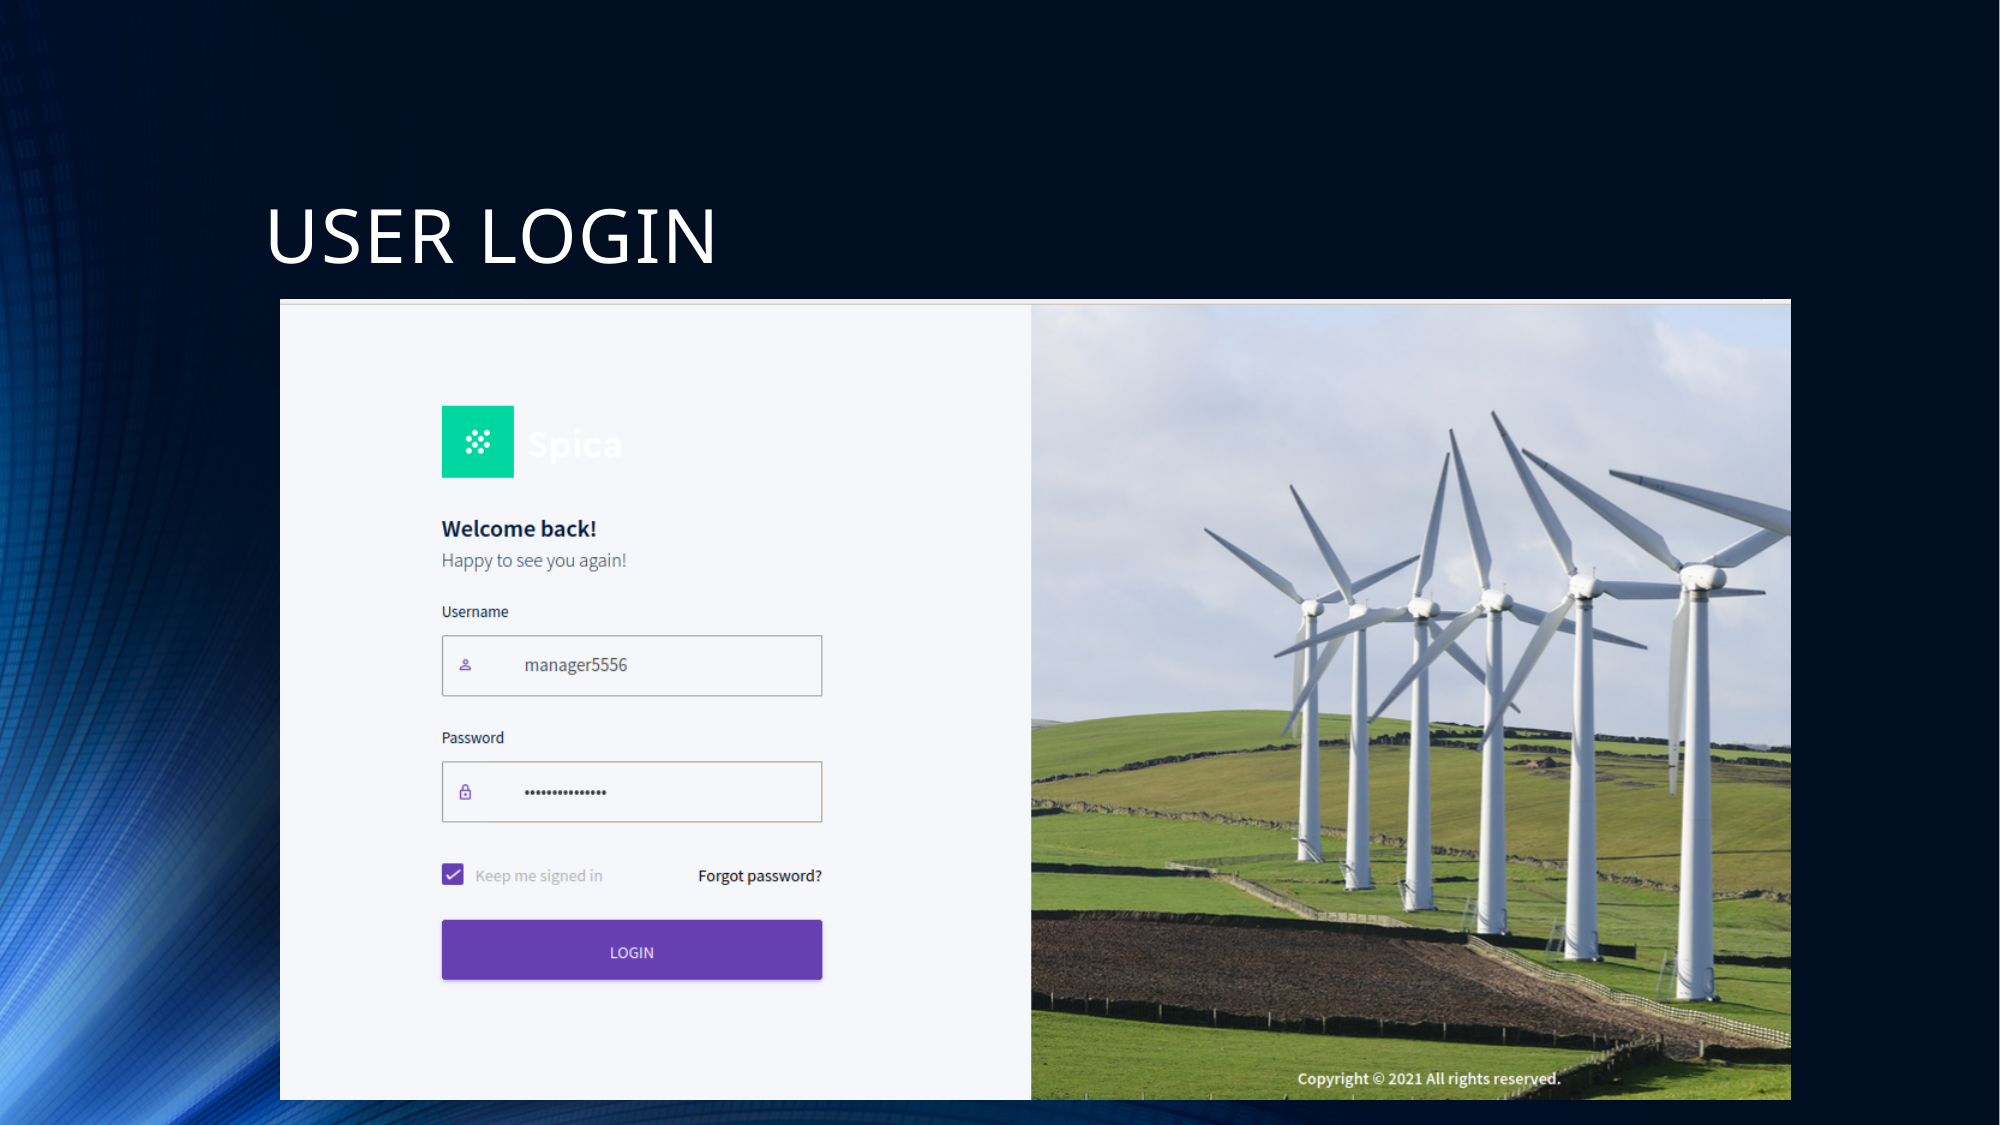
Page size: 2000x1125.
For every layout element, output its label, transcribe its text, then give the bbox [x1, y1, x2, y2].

title USER LOGIN [249, 62, 1750, 288]
picture [0, 0, 2000, 1125]
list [280, 299, 1791, 1100]
